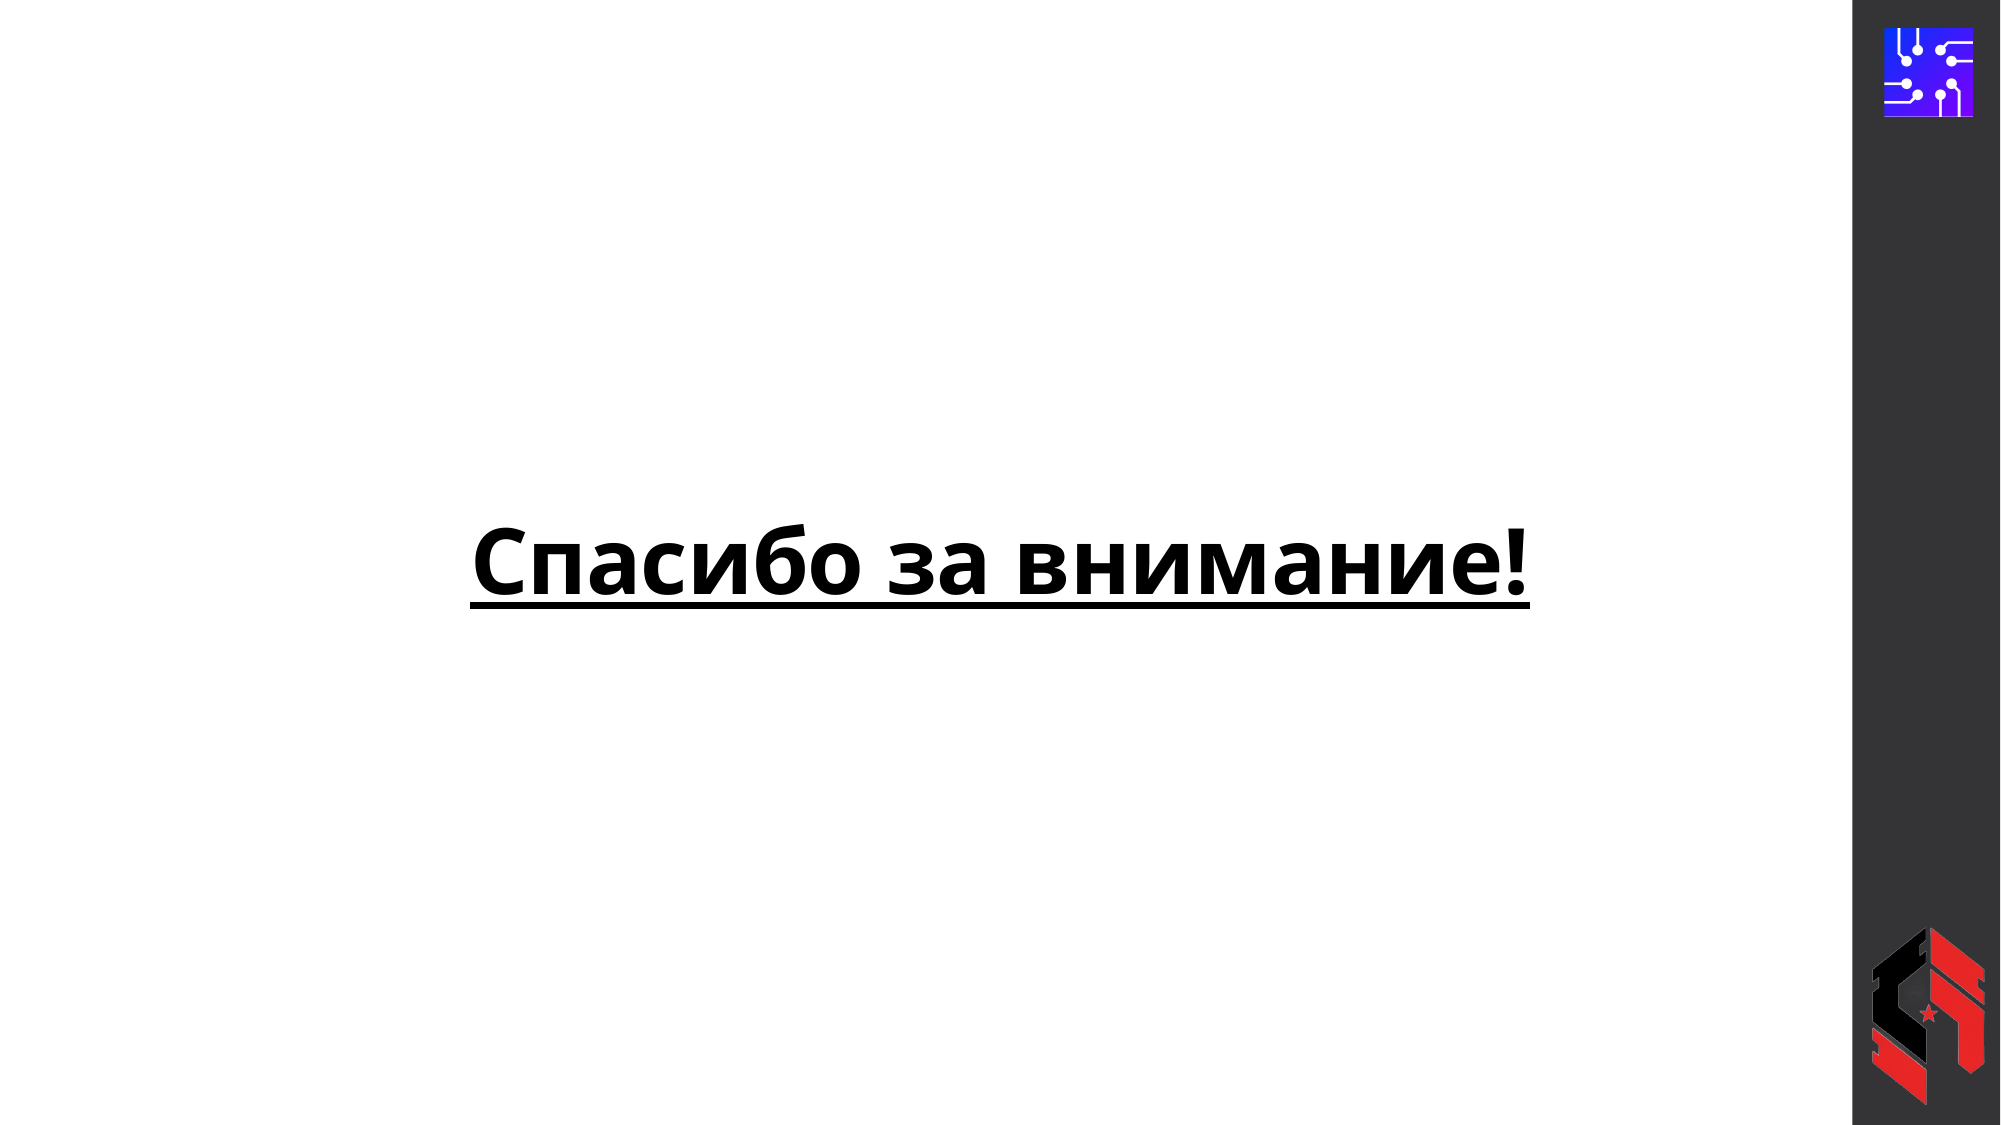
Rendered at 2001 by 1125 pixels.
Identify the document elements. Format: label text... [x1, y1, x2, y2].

picture [1860, 919, 1997, 1115]
picture [1884, 27, 1973, 117]
title Спасибо за внимание! [204, 502, 1795, 623]
